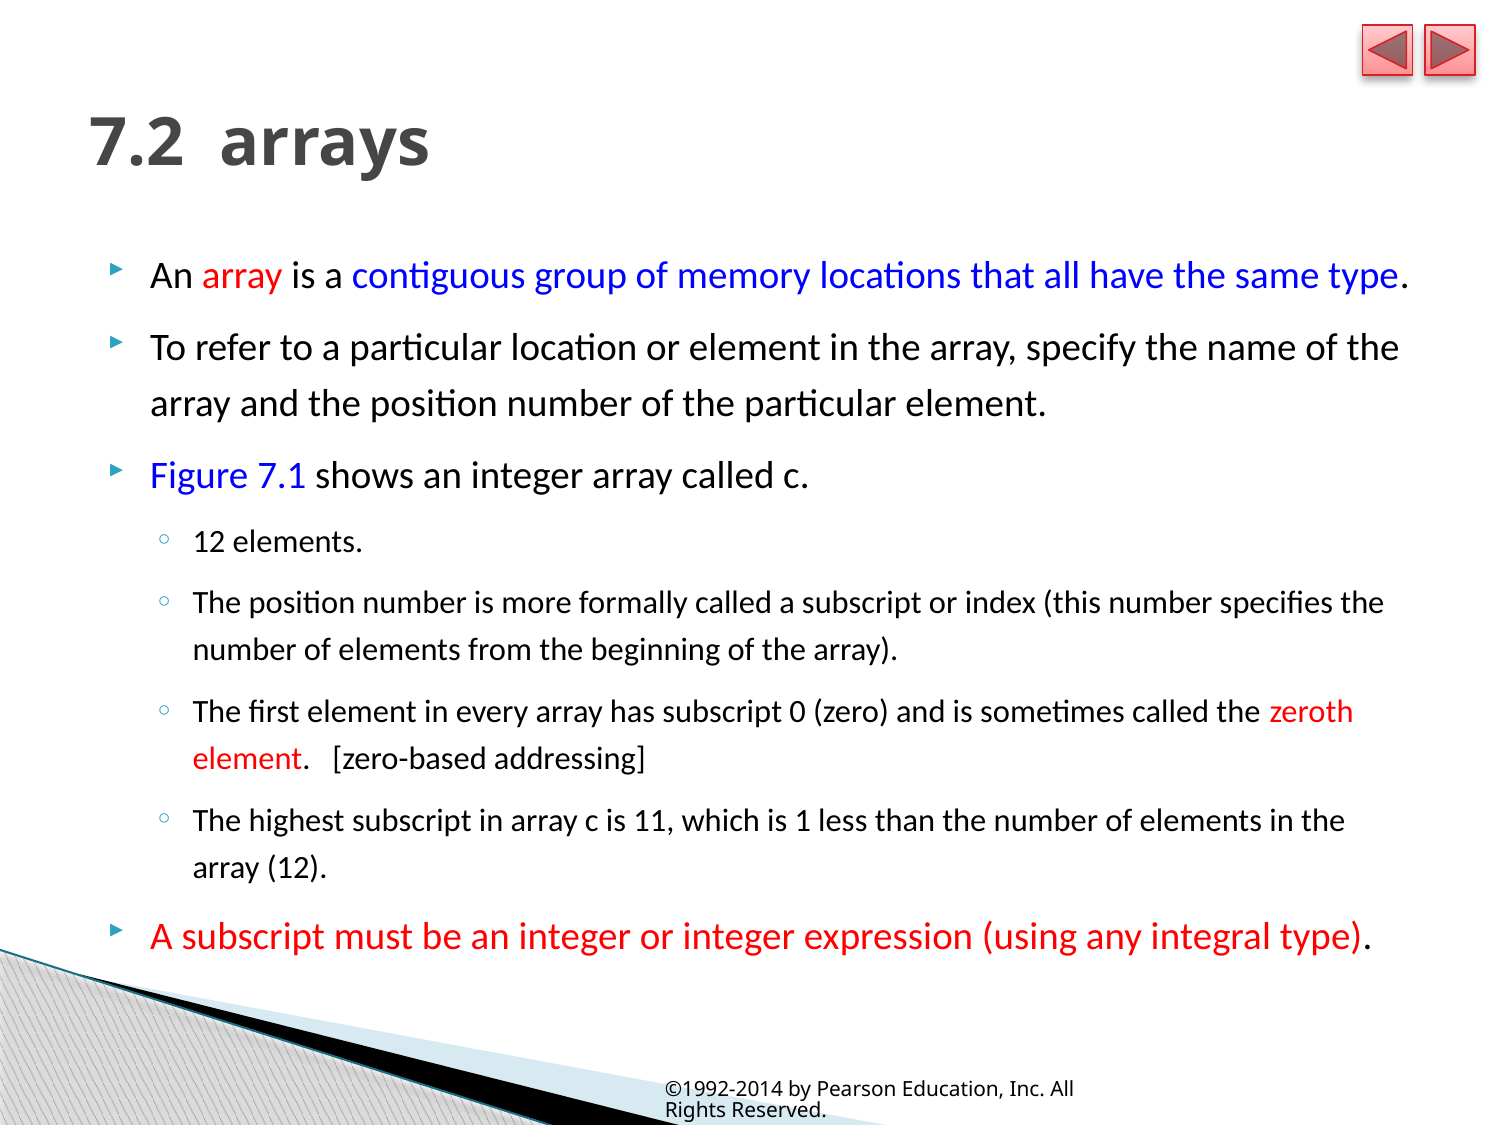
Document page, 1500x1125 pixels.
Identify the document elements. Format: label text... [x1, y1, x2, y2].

list An array is a contiguous group of memory locations that all have the same type. To refer to a particular location or element in the array, specify the name of the array and the position number of the particular element. Figure 7.1 shows an integer array called c. 12 elements. The position number is more formally called a subscript or index (this number specifies the number of elements from the beginning of the array). The first element in every array has subscript 0 (zero) and is sometimes called the zeroth element. [zero-based addressing] The highest subscript in array c is 11, which is 1 less than the number of elements in the array (12). A subscript must be an integer or integer expression (using any integral type). [75, 232, 1425, 1021]
footer ©1992-2014 by Pearson Education, Inc. All Rights Reserved. [650, 1051, 1105, 1112]
title 7.2 arrays [75, 45, 1425, 232]
